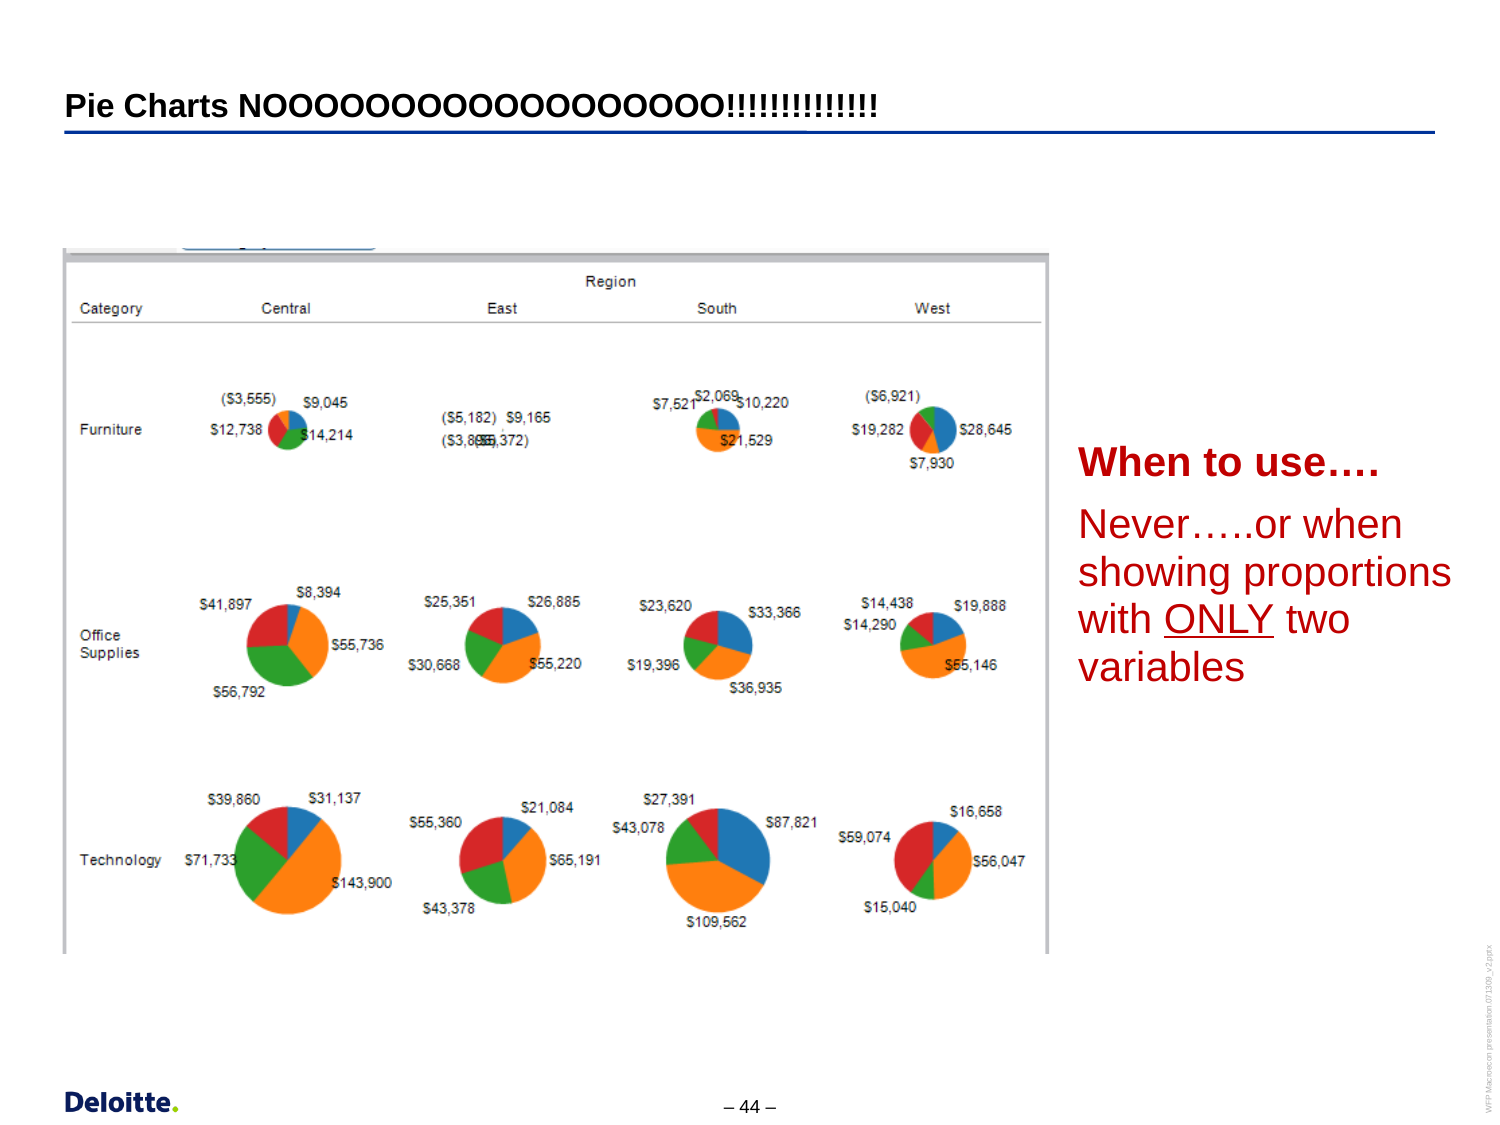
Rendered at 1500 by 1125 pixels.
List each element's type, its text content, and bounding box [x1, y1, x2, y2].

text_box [249, 228, 1251, 897]
picture [64, 1090, 179, 1113]
picture [62, 248, 1050, 954]
title Pie Charts NOOOOOOOOOOOOOOOOOO!!!!!!!!!!!!!! [64, 84, 1434, 125]
list When to use…. Never…..or when showing proportions with ONLY two variables [1254, 438, 1454, 785]
